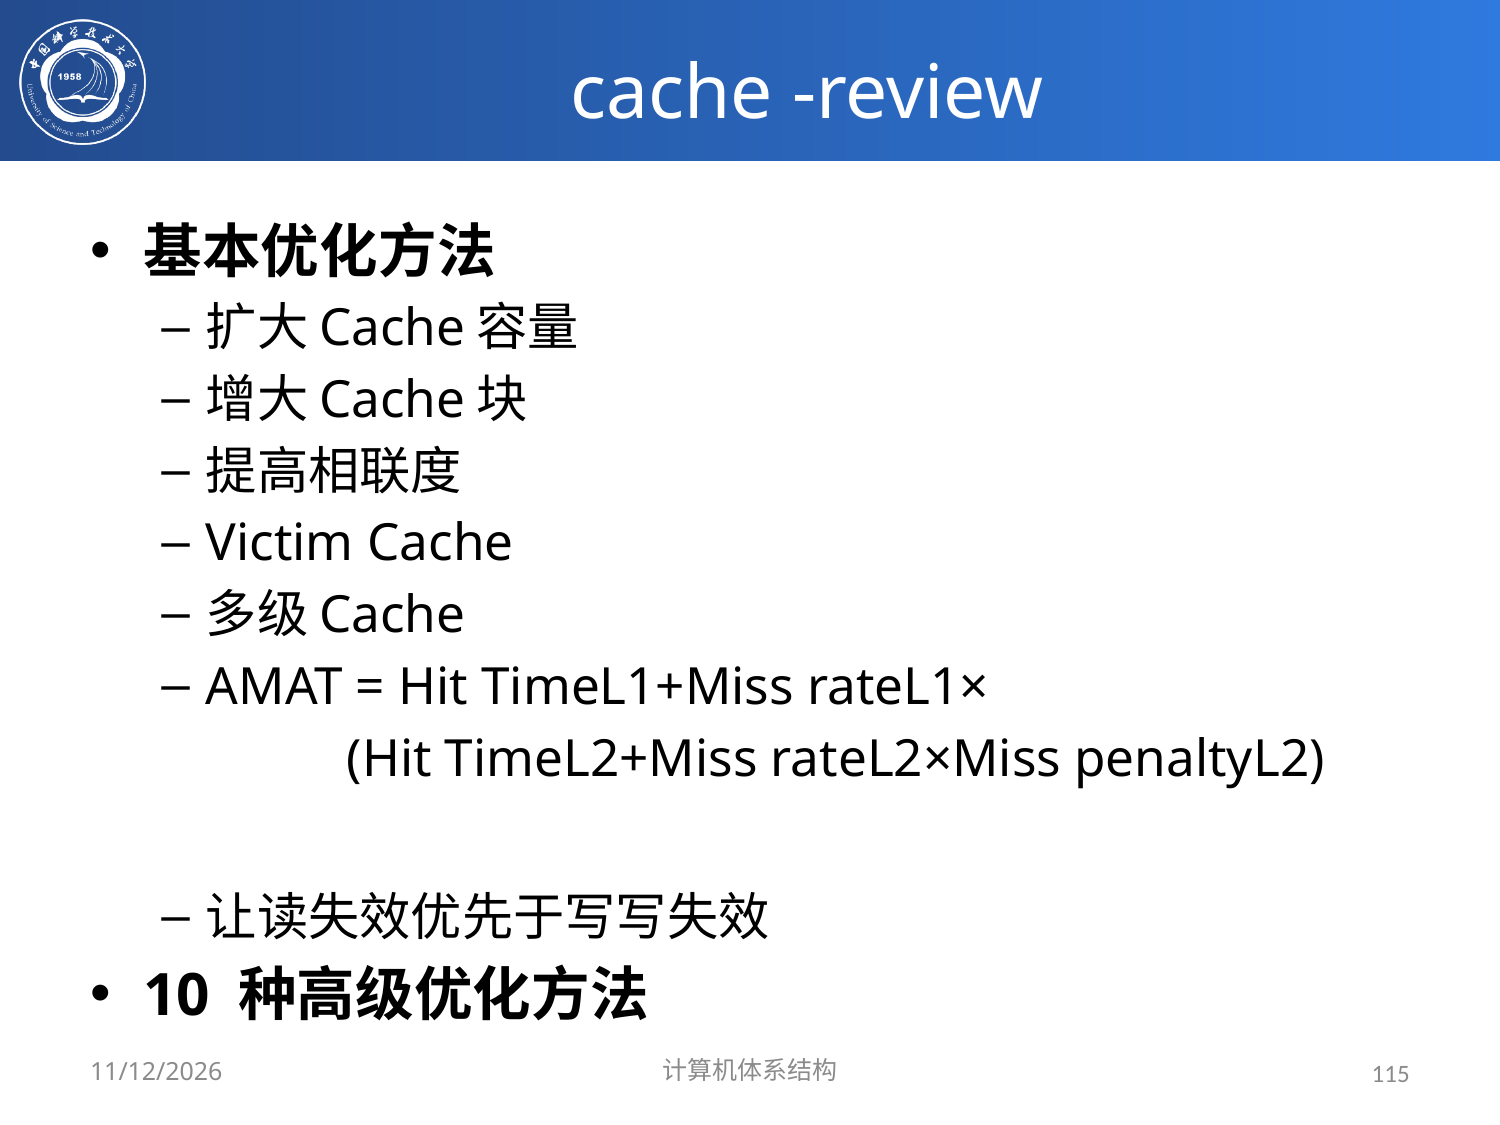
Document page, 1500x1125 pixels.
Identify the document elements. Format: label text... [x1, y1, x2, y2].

title cache -review [169, 24, 1425, 153]
slide_number 115 [1074, 1042, 1425, 1103]
picture [19, 19, 146, 145]
footer 计算机体系结构 [512, 1042, 988, 1103]
list 基本优化方法 扩大Cache容量 增大Cache块 提高相联度 Victim Cache 多级Cache AMAT = Hit TimeL1+Miss rateL1× (Hit TimeL2+Miss rateL2×Miss penaltyL2) 让读失效优先于写写失效 10 种高级优化方法 [75, 206, 1425, 1036]
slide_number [75, 1042, 425, 1103]
